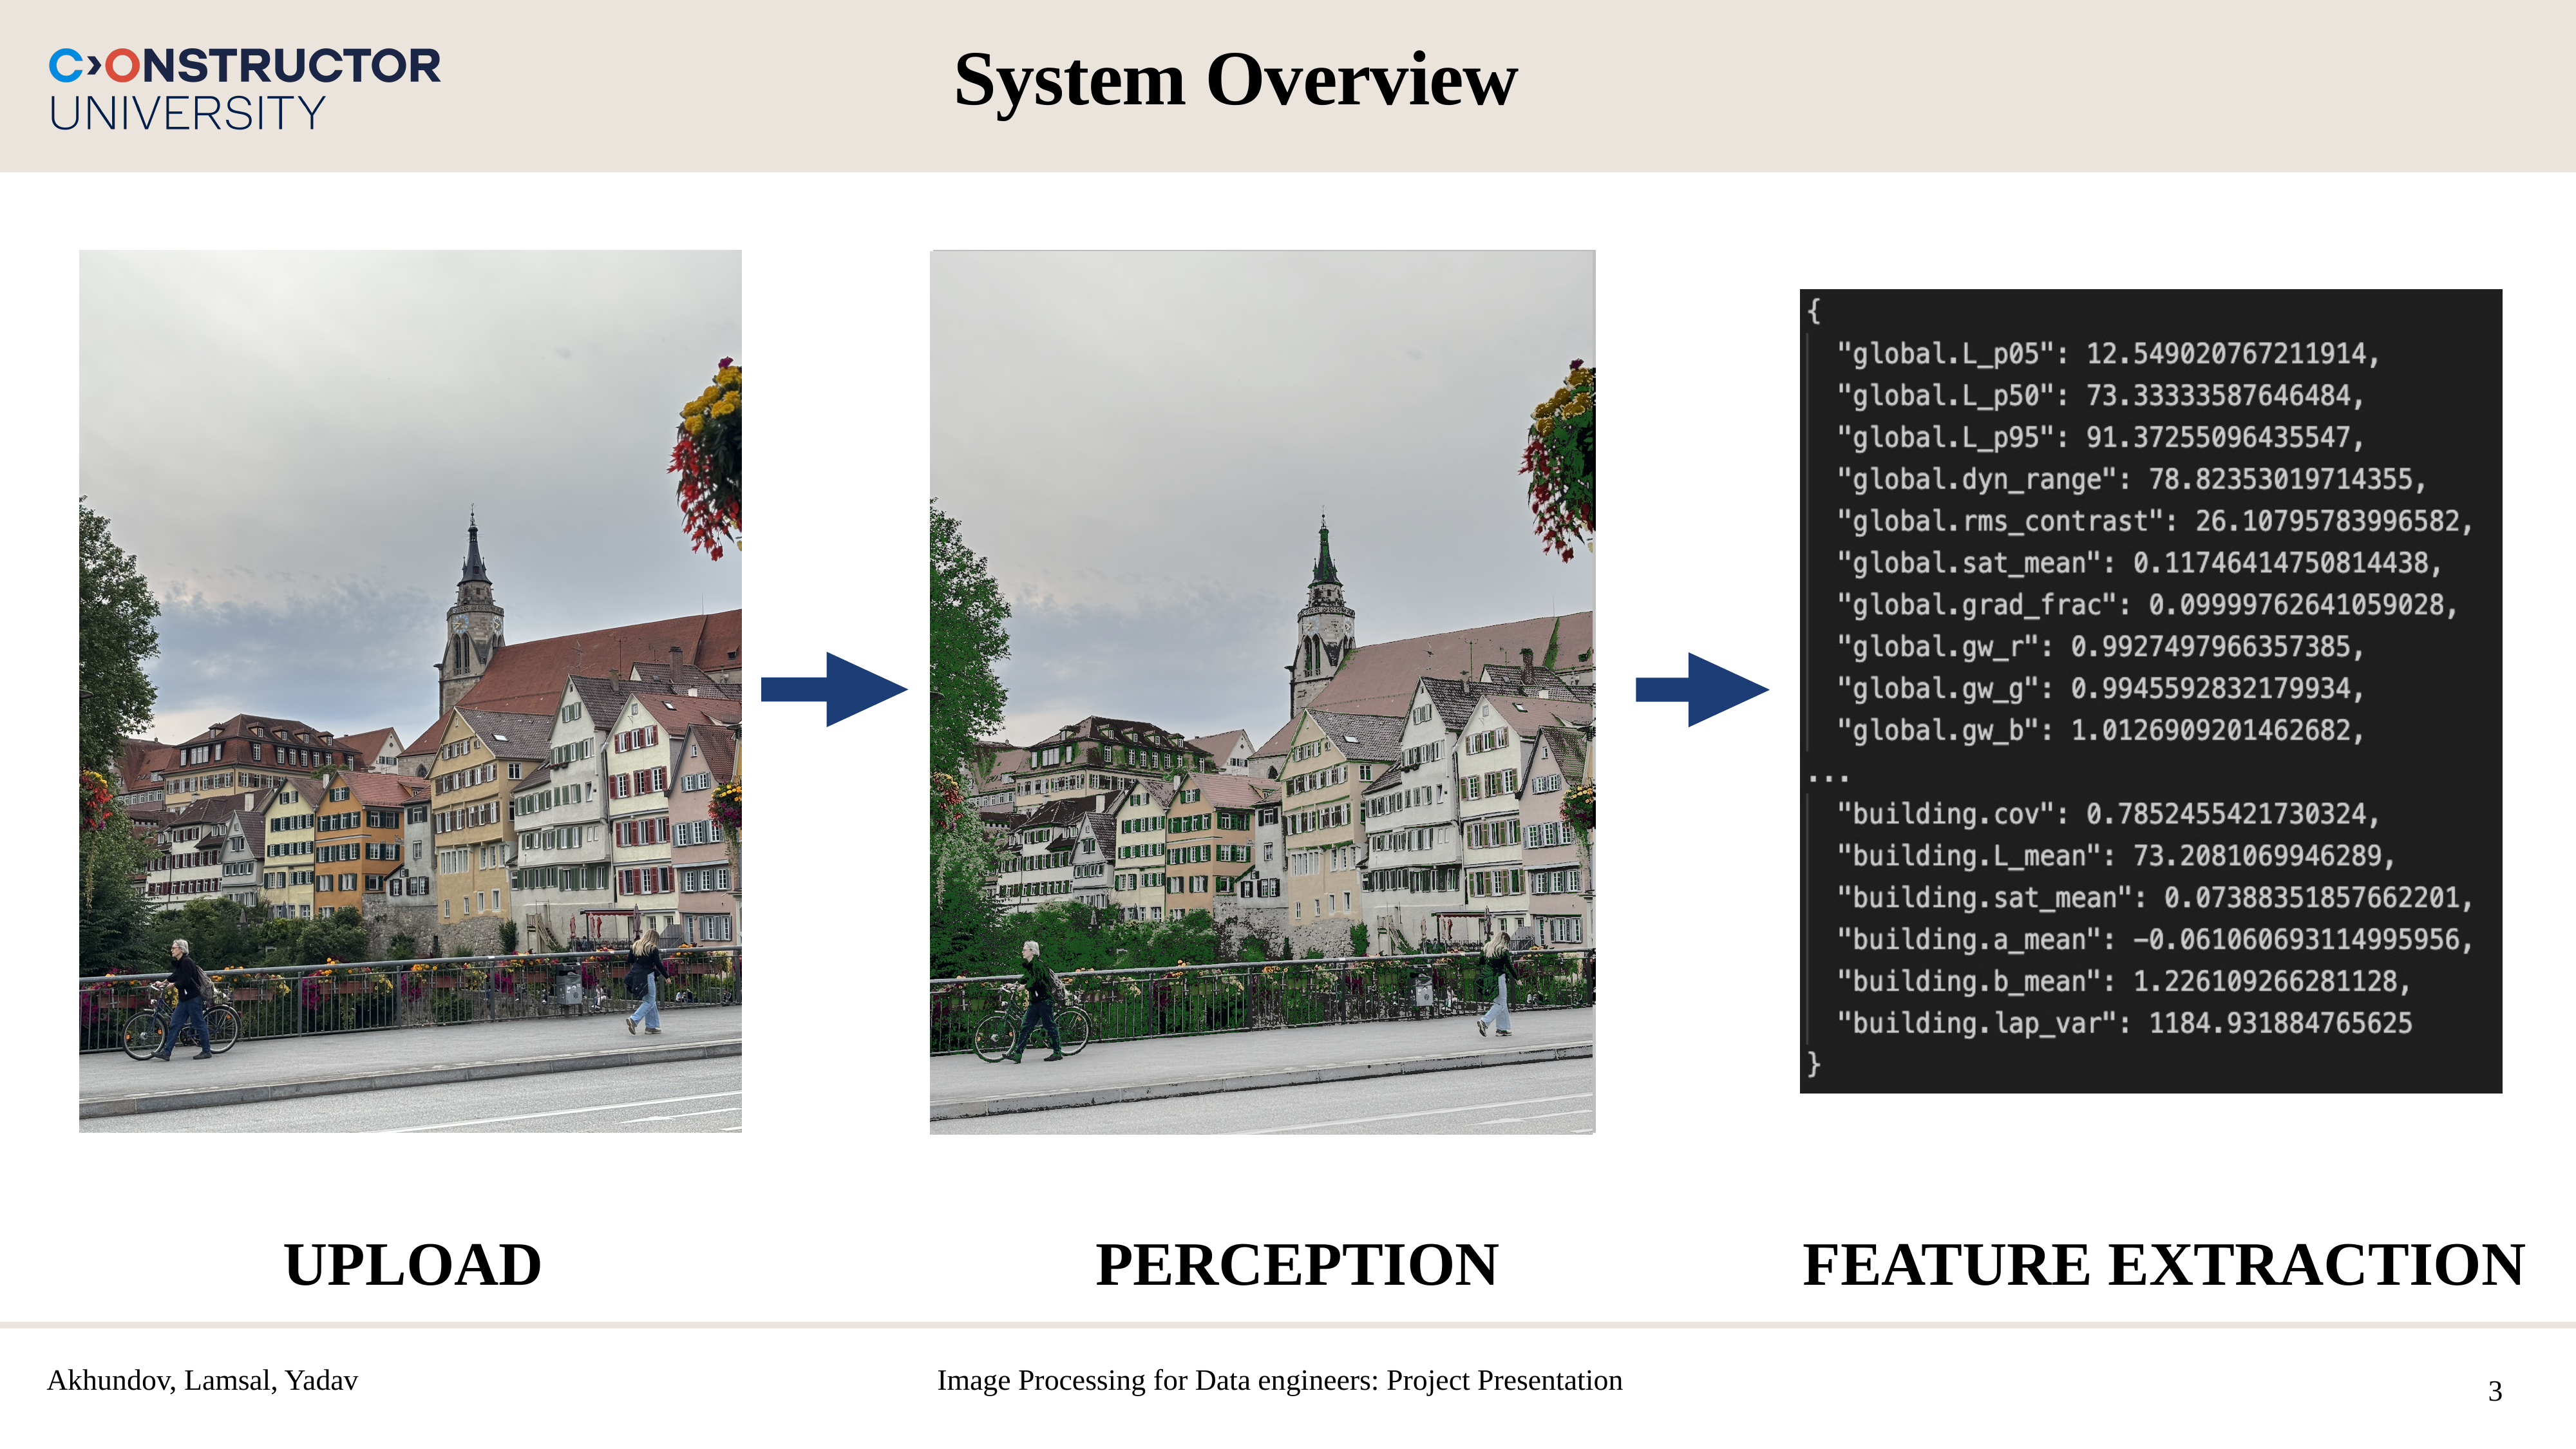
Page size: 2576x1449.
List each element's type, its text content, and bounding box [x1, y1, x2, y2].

picture [1800, 289, 2503, 1094]
text_box UPLOAD [278, 1151, 574, 1303]
text_box [1636, 652, 1770, 728]
text_box [761, 652, 909, 728]
picture [79, 249, 742, 1133]
text_box FEATURE EXTRACTION [1797, 1151, 2553, 1303]
text_box [0, 1321, 2576, 1329]
picture [19, 5, 471, 173]
text_box [0, 0, 741, 173]
text_box PERCEPTION [1090, 1151, 1513, 1303]
title System Overview [741, 0, 1703, 173]
slide_number 3 [2481, 1367, 2510, 1412]
text_box [1703, 0, 2576, 173]
text_box Akhundov, Lamsal, Yadav [41, 1385, 365, 1393]
text_box Image Processing for Data engineers: Project Presentation [932, 1385, 1644, 1393]
picture [930, 249, 1596, 1135]
